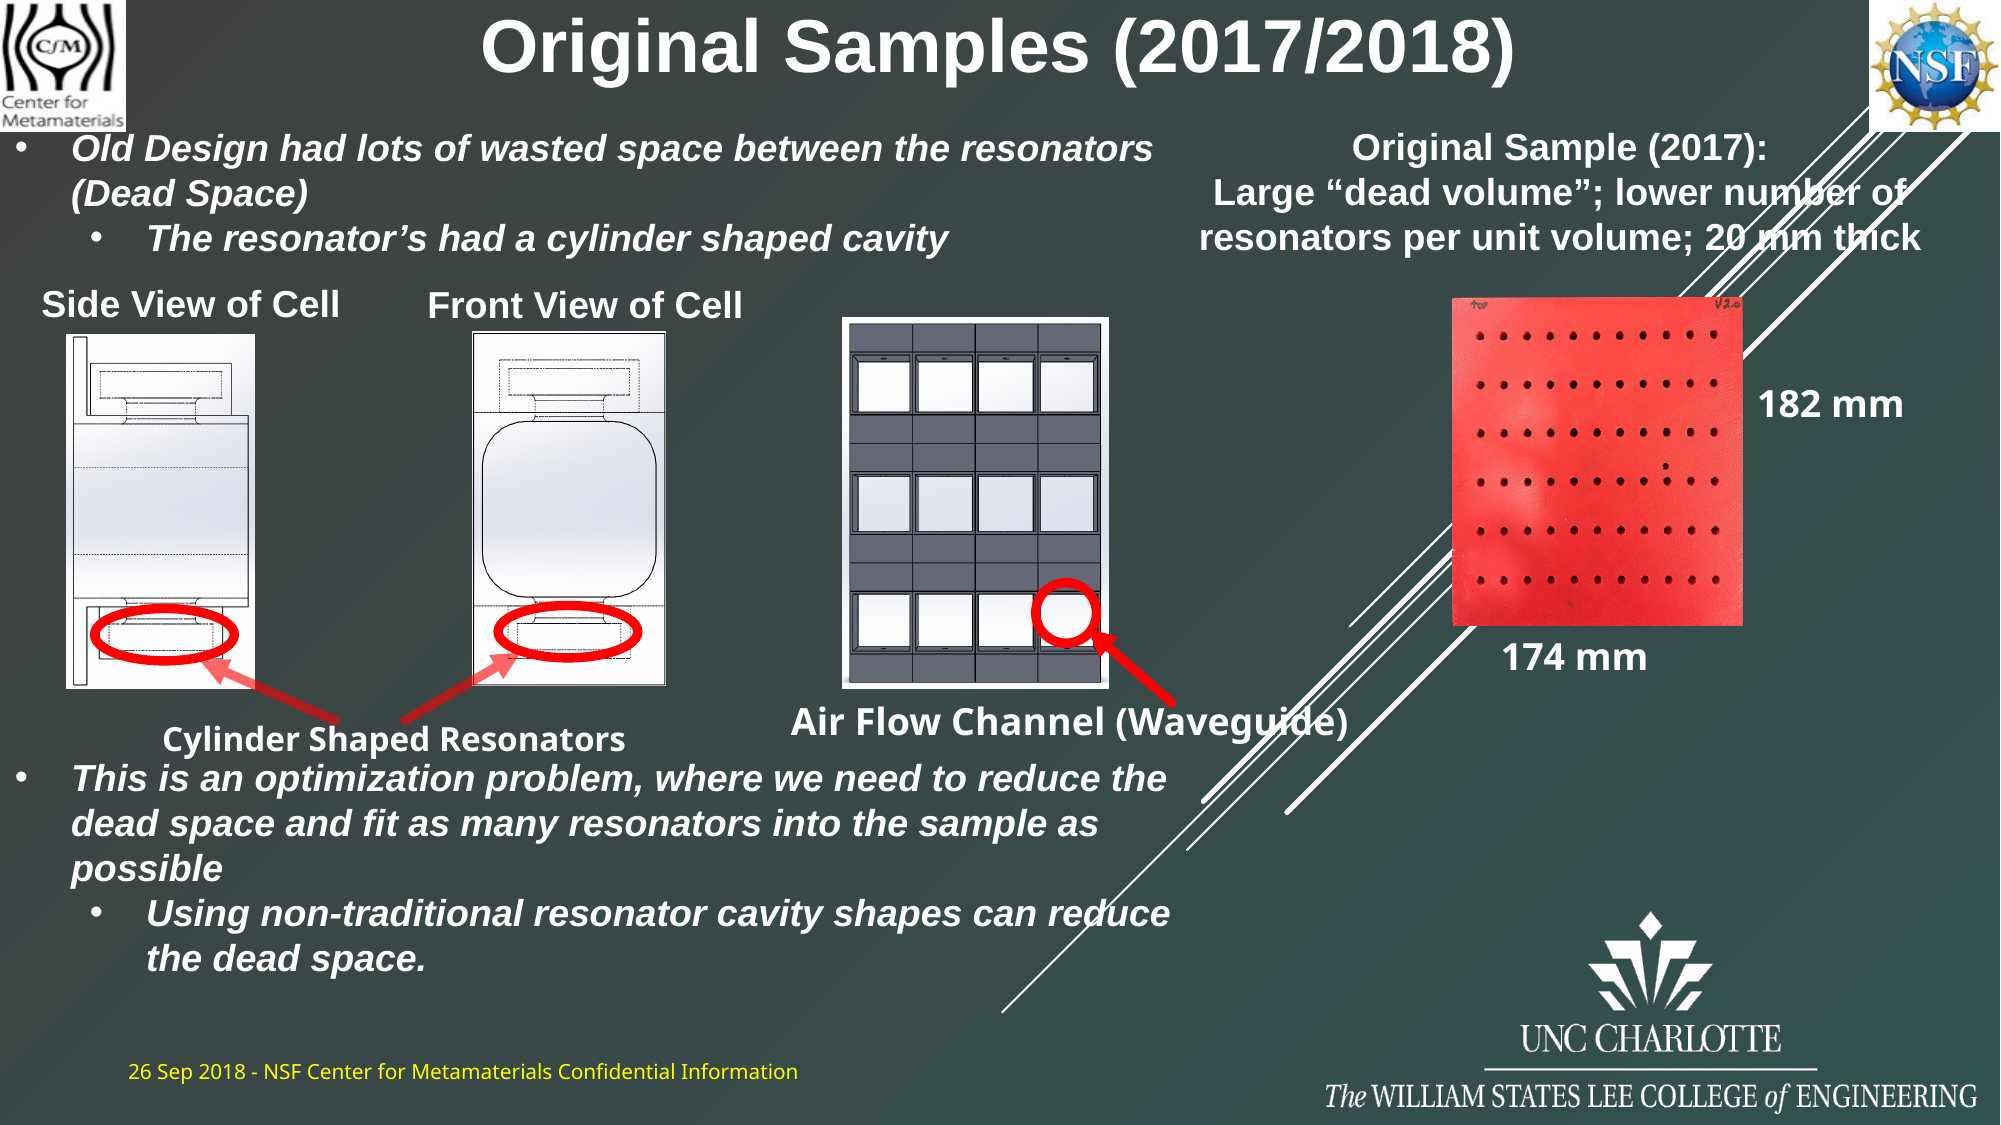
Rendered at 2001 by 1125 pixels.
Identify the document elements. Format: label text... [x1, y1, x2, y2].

picture [1869, 0, 2000, 132]
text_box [22, 272, 1365, 767]
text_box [1162, 115, 1959, 687]
footer 26 Sep 2018 - NSF Center for Metamaterials Confidential Information [113, 1051, 1325, 1112]
text_box Original Samples (2017/2018) [290, 0, 1708, 95]
text_box Old Design had lots of wasted space between the resonators (Dead Space) The resonator’s had a cylinder shaped cavity This is an optimization problem, where we need to reduce the dead space and fit as many resonators into the sample as possible Using non-traditional resonator cavity shapes can reduce the dead space. [0, 116, 1249, 986]
picture [1325, 911, 1977, 1114]
picture [0, 0, 126, 116]
